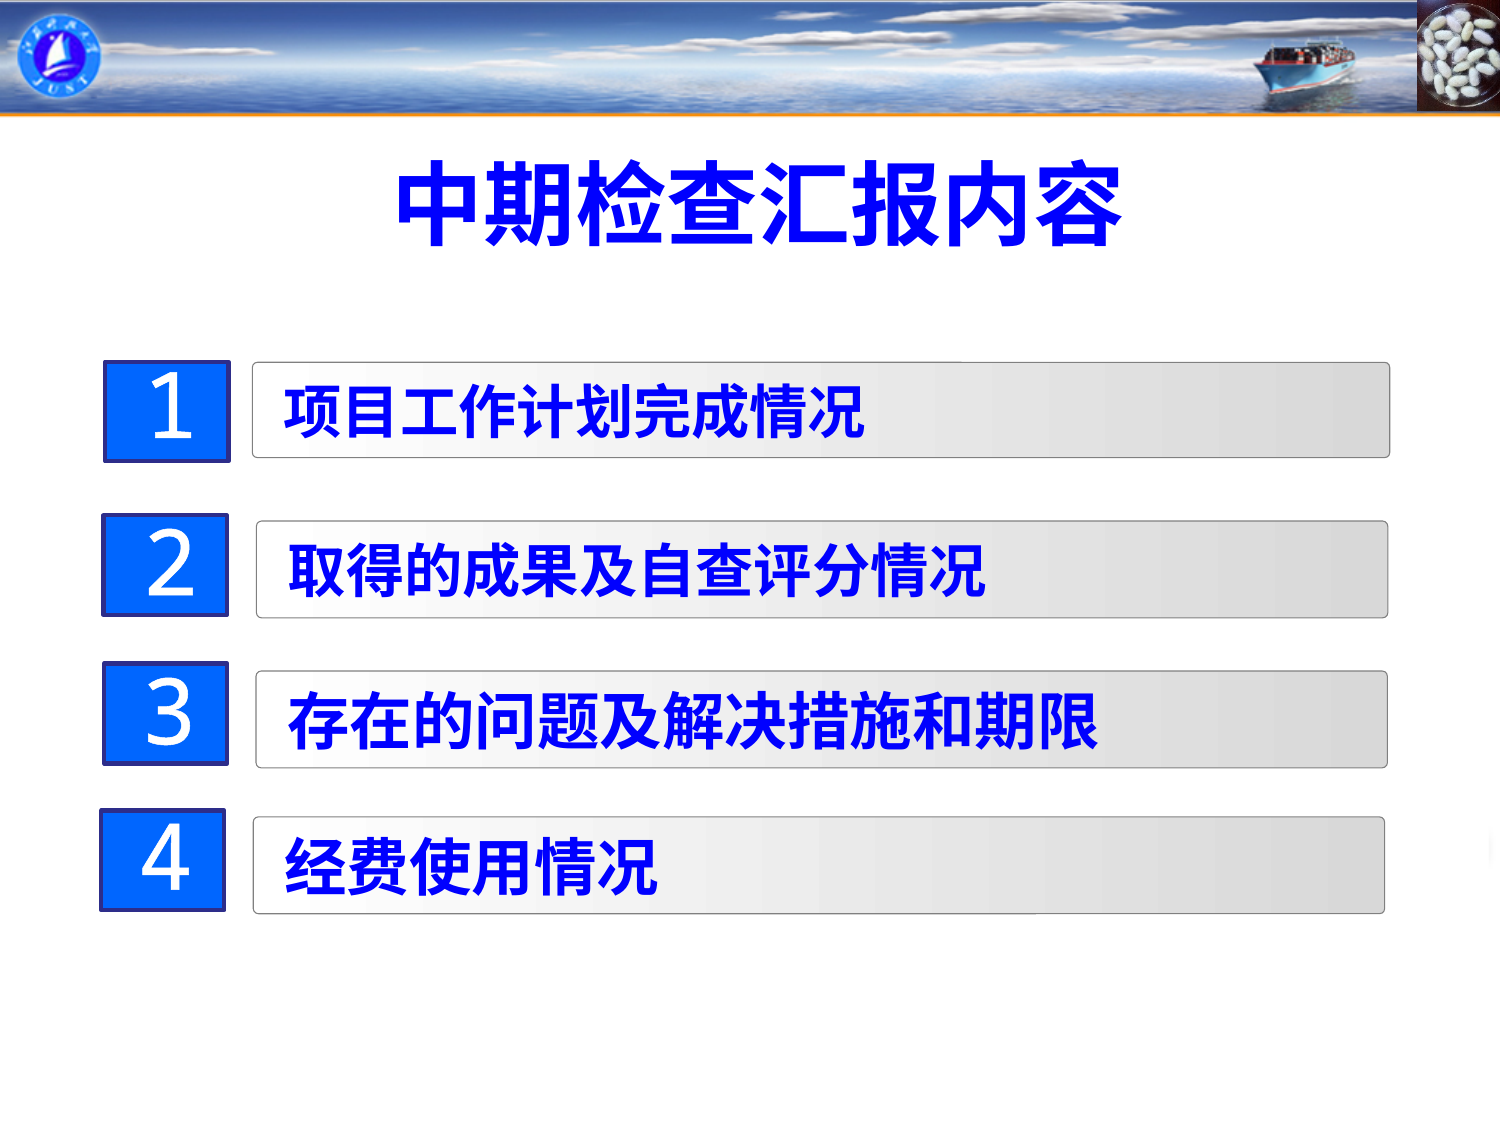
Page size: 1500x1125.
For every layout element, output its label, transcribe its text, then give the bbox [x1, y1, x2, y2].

picture [0, 0, 1500, 1125]
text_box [100, 338, 1391, 918]
text_box 中期检查汇报内容 [283, 124, 1235, 279]
